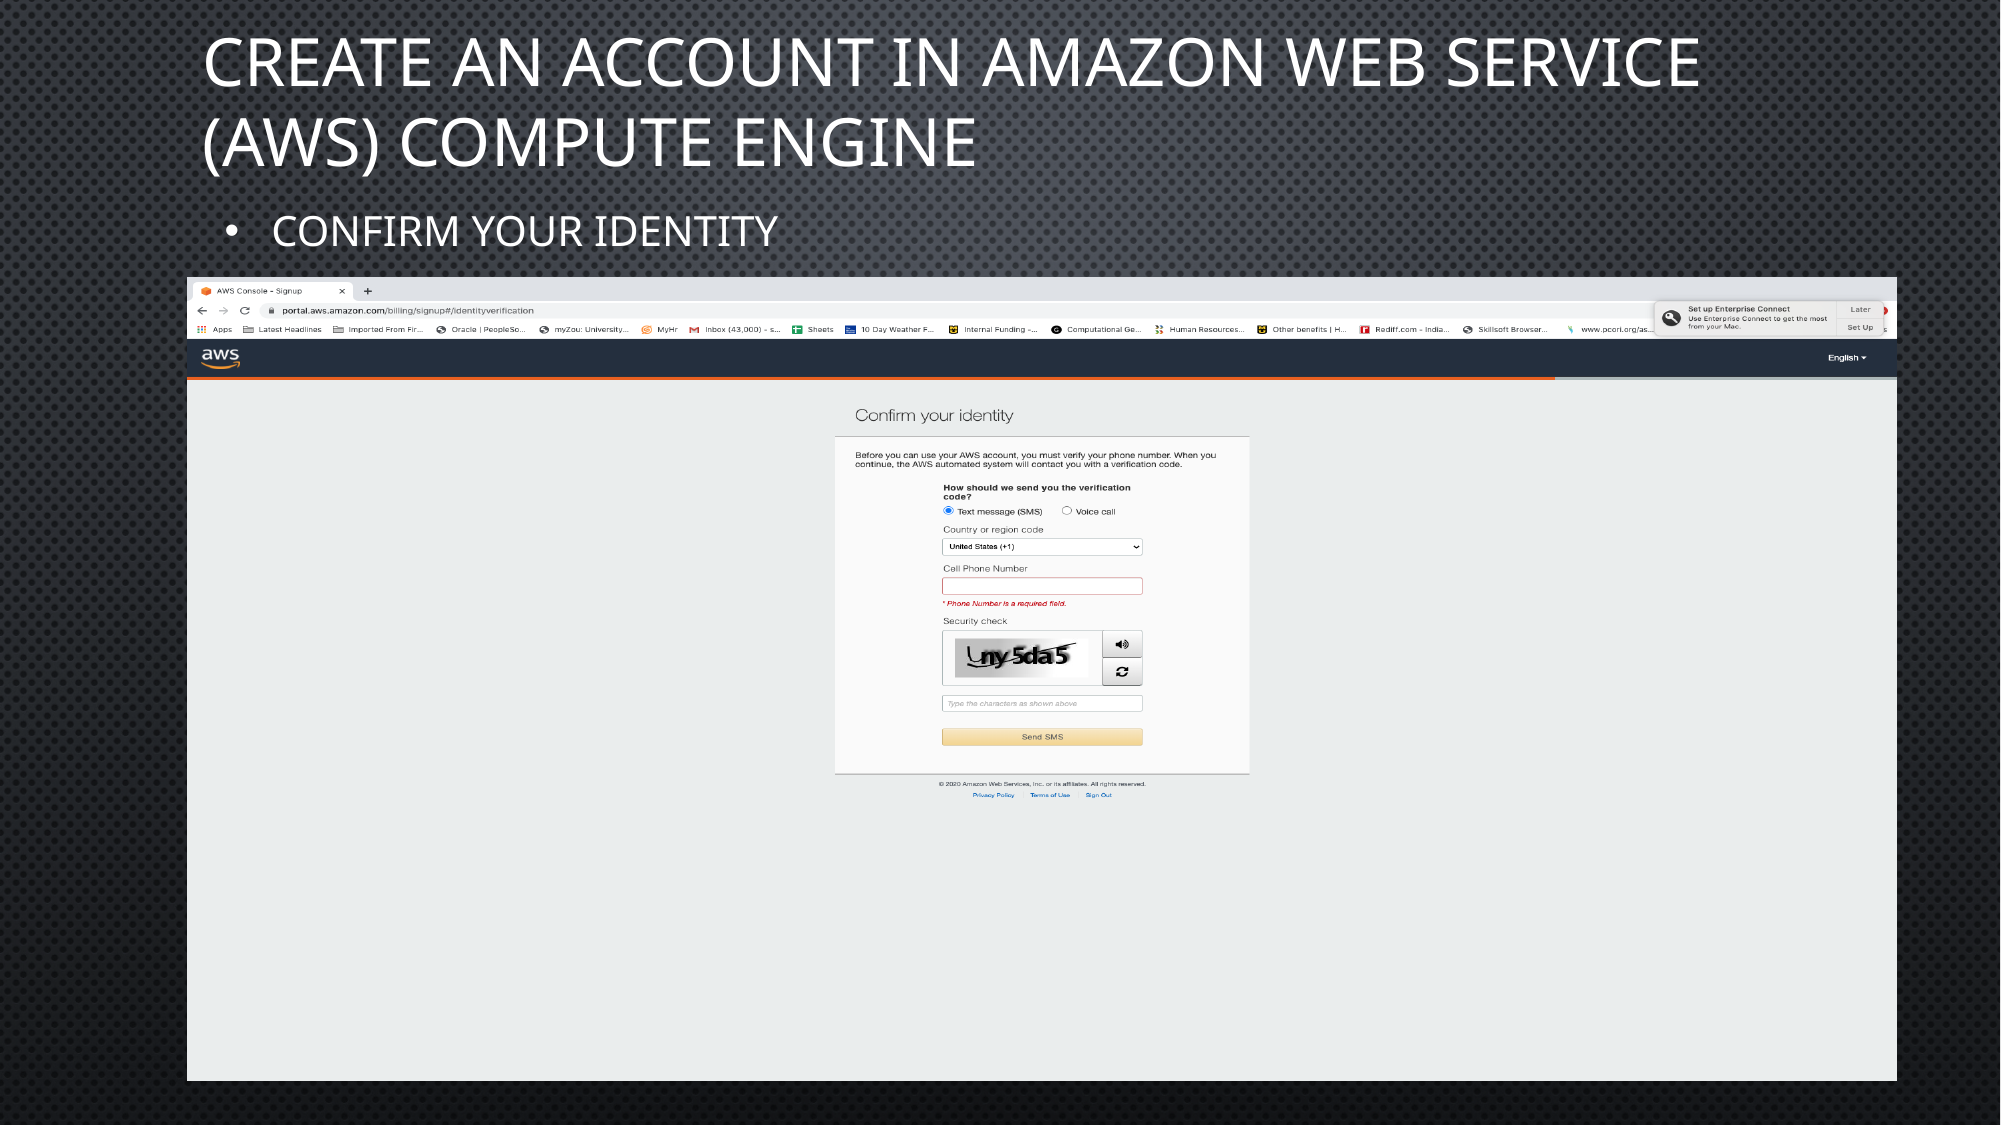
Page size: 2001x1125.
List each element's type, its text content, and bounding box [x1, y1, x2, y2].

title Create an account in amazon web service (aws) compute engine [187, 0, 1813, 214]
picture [186, 277, 1897, 1082]
list Confirm your identity [209, 182, 1835, 277]
